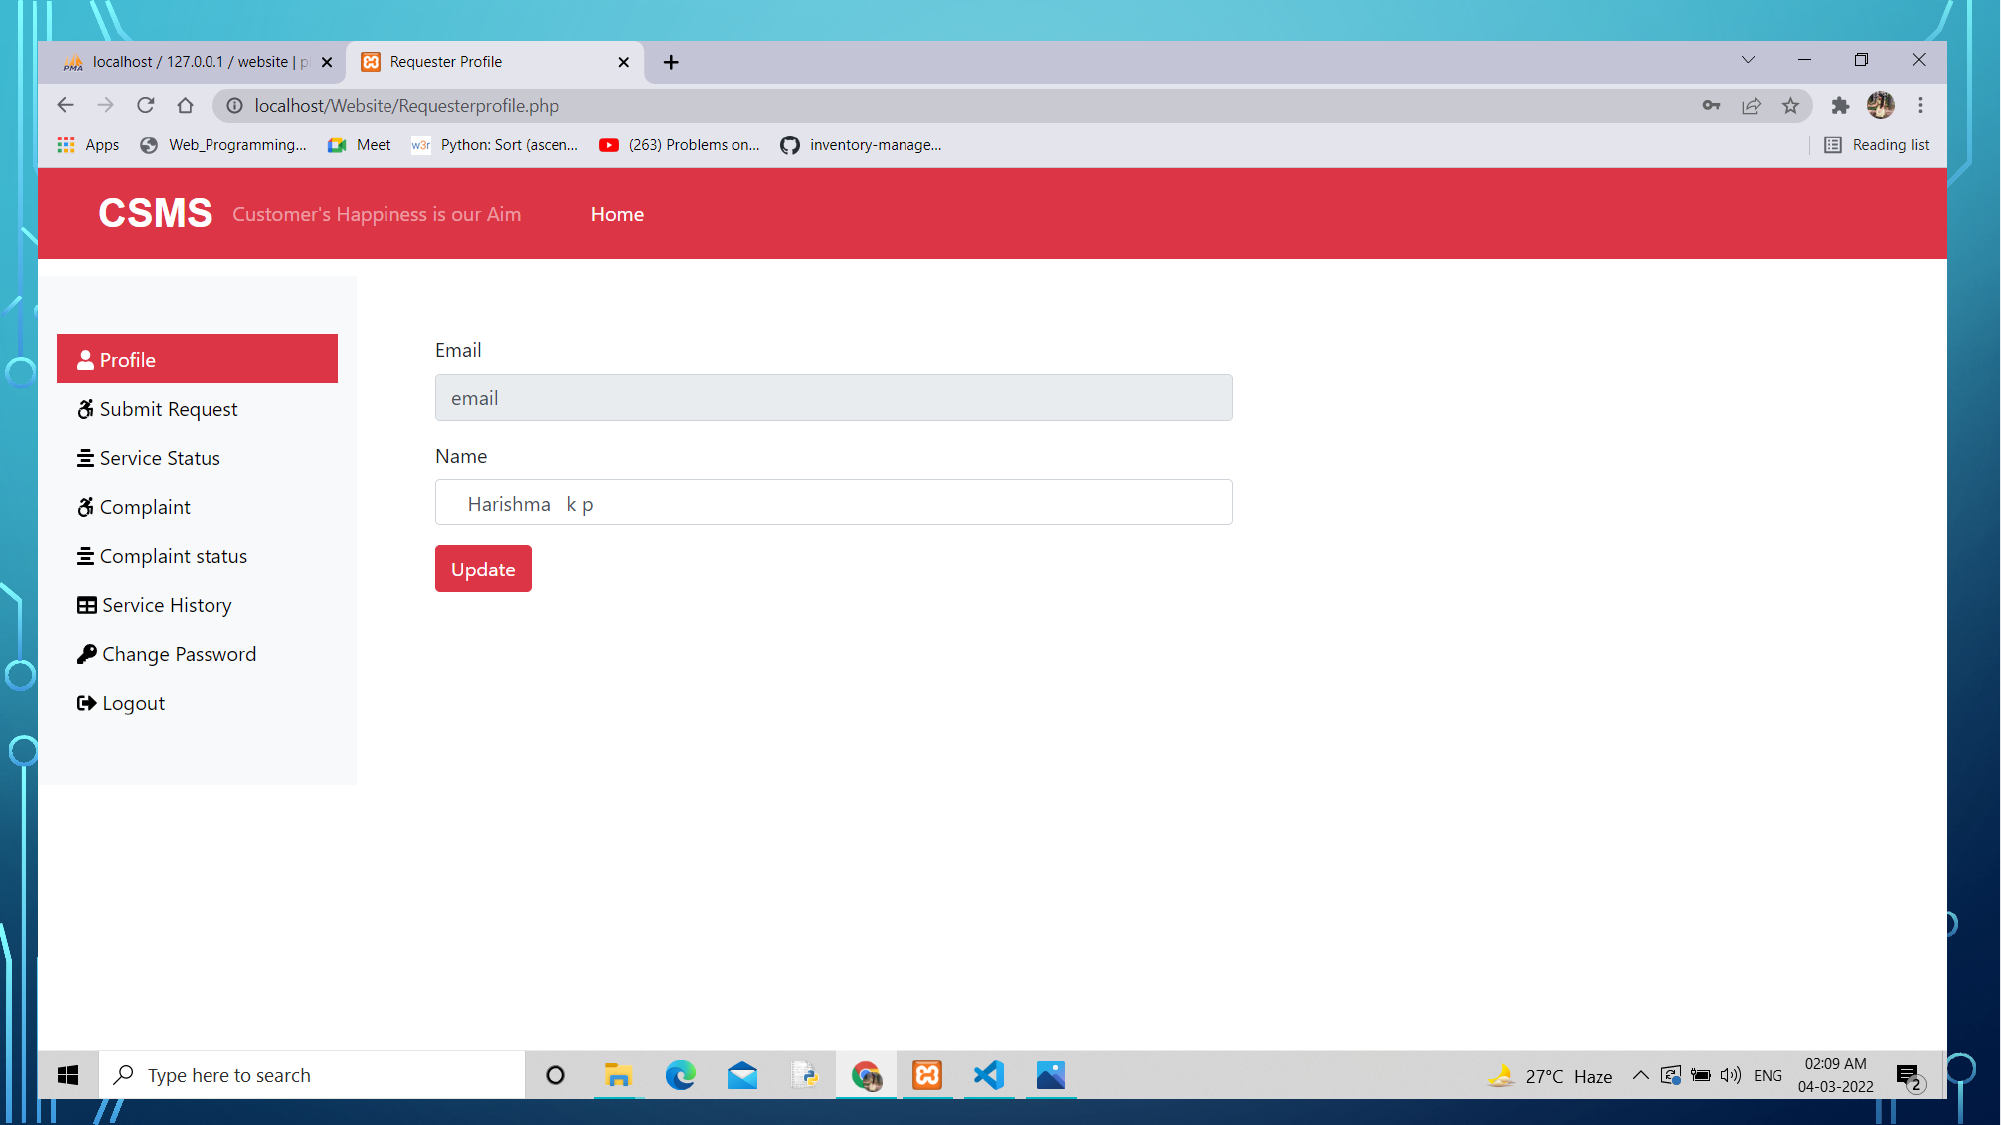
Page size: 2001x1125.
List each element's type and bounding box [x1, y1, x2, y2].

list [37, 41, 1948, 1100]
